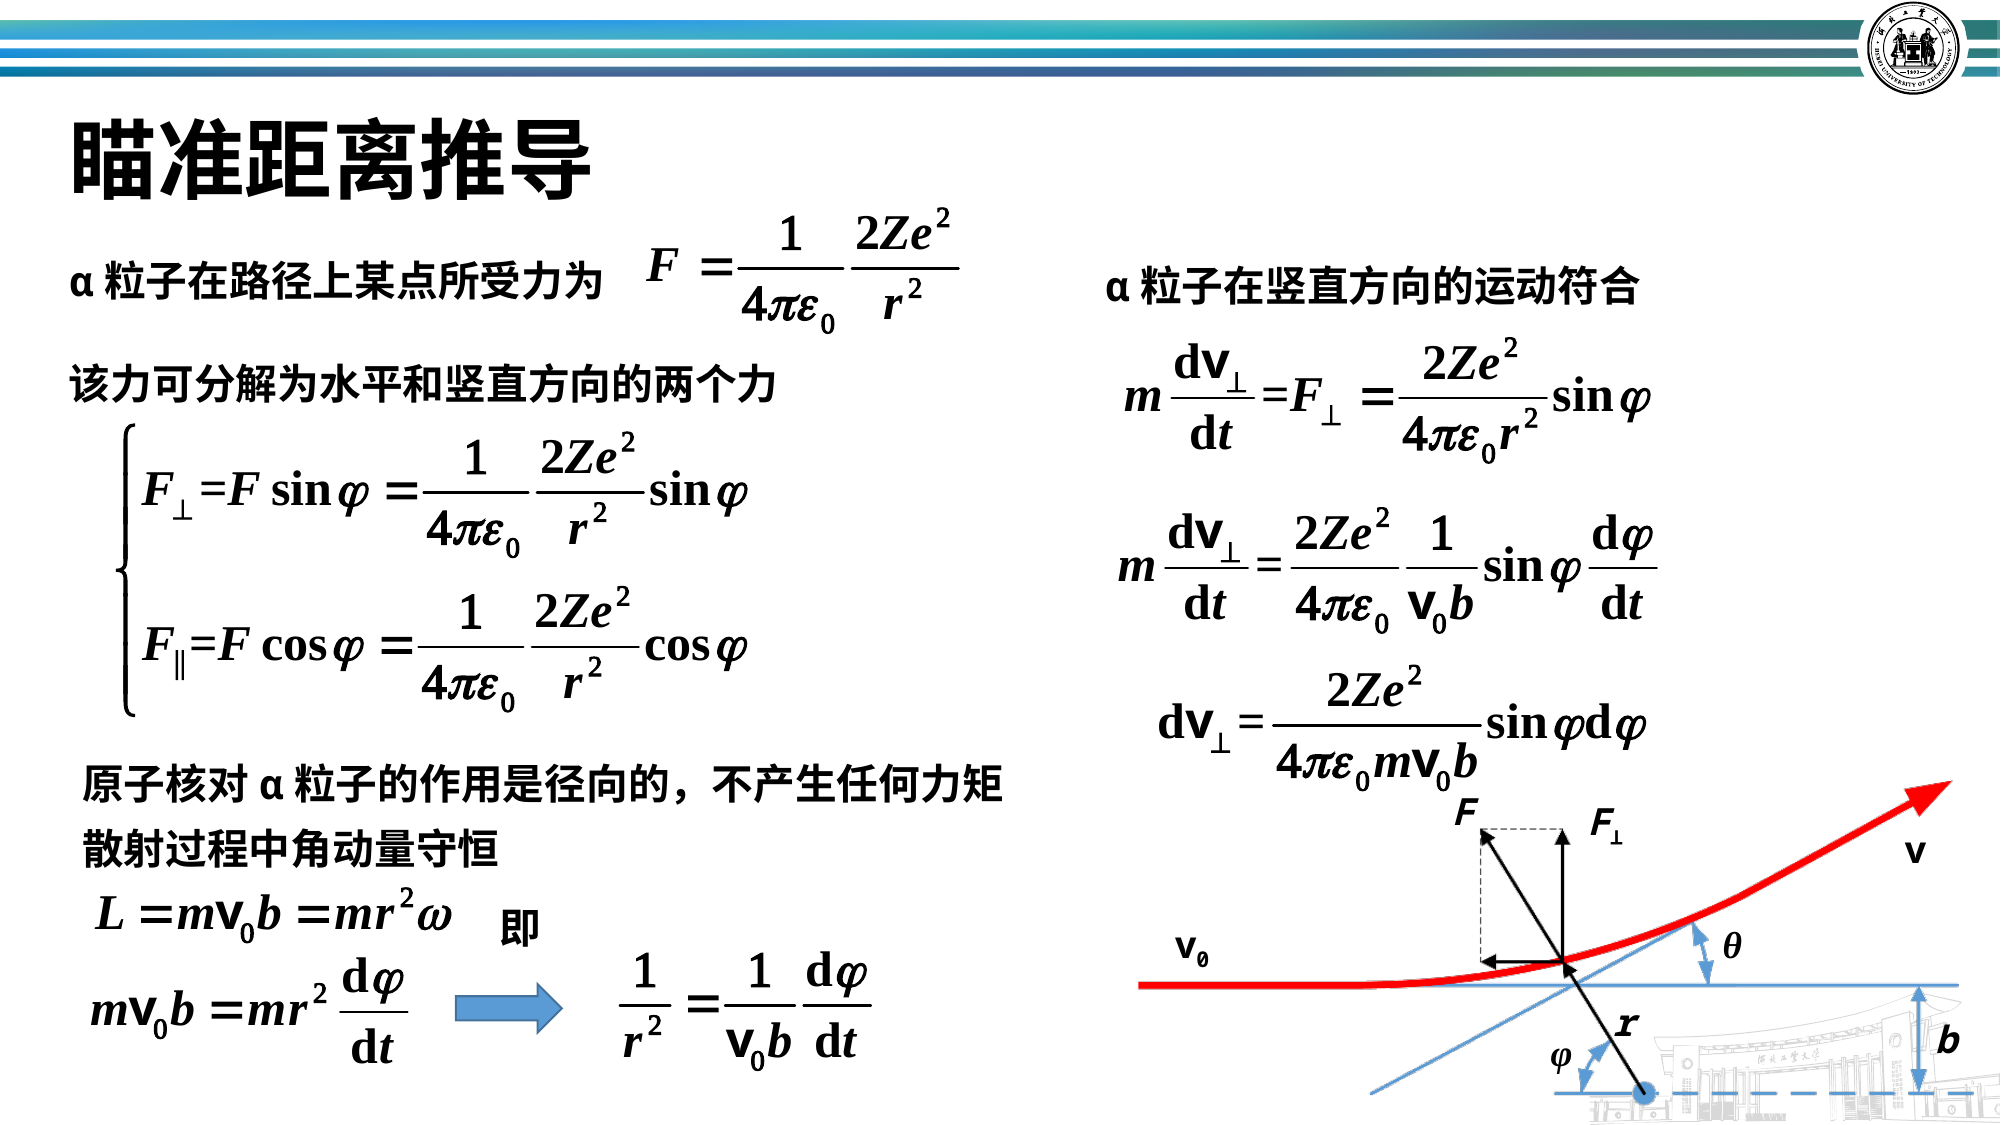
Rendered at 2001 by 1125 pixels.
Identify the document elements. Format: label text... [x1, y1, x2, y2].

text_box 该力可分解为水平和竖直方向的两个力 [54, 325, 809, 415]
text_box 散射过程中角动量守恒 [67, 816, 683, 881]
text_box α粒子在路径上某点所受力为 [54, 222, 630, 312]
title 瞄准距离推导 [55, 78, 1688, 210]
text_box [1134, 780, 1989, 1107]
text_box α粒子在竖直方向的运动符合 [1090, 227, 1706, 318]
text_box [109, 419, 754, 722]
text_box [89, 879, 456, 948]
text_box 即 [484, 869, 566, 959]
text_box 原子核对α粒子的作用是径向的，不产生任何力矩 [67, 725, 1057, 816]
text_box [1155, 655, 1652, 796]
text_box [454, 981, 564, 1036]
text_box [86, 947, 412, 1069]
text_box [642, 198, 963, 338]
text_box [1114, 497, 1663, 638]
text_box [1120, 328, 1656, 468]
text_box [615, 941, 876, 1075]
